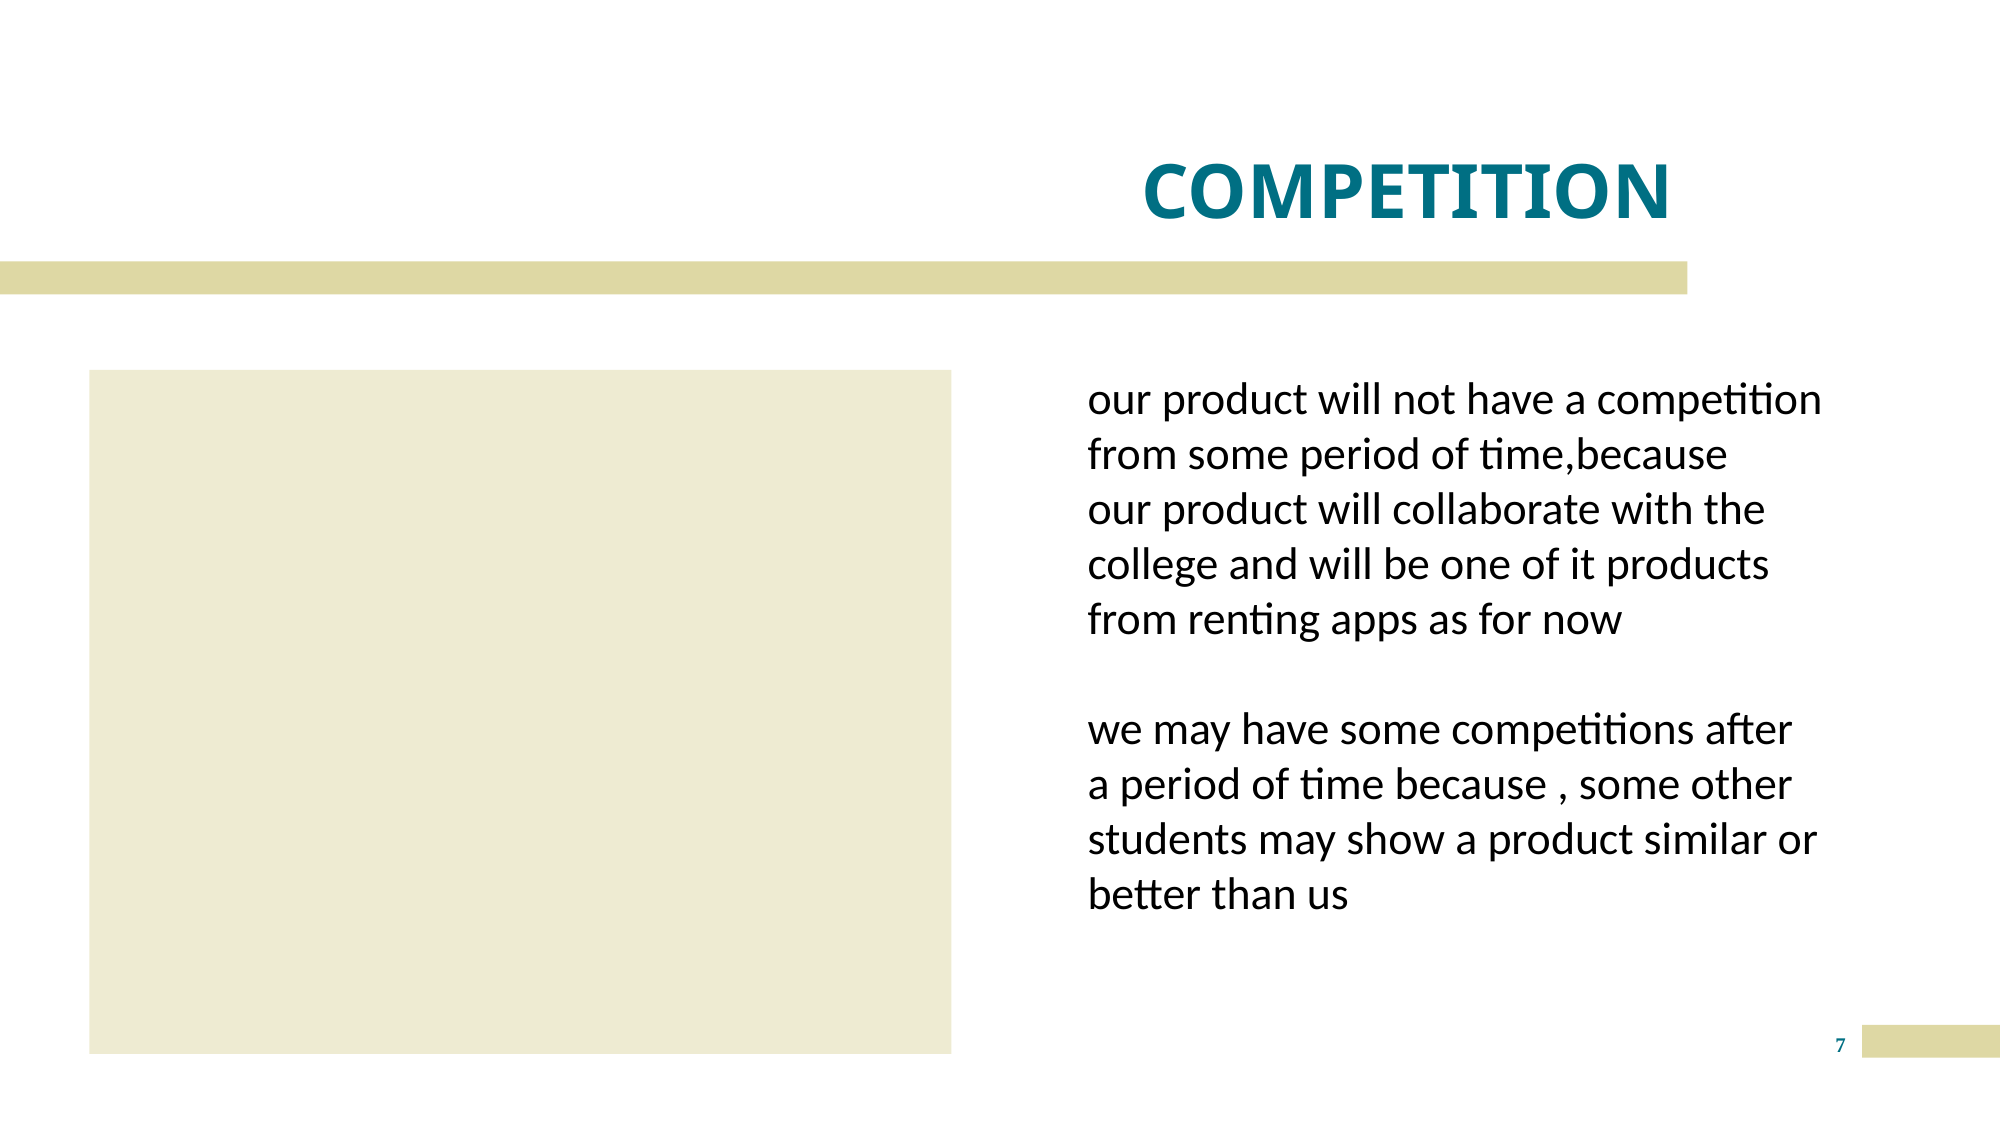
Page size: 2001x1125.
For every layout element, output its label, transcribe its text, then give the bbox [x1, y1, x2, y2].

text_box [89, 369, 952, 1054]
text_box [0, 261, 306, 295]
text_box our product will not have a competition from some period of time,because our product will collaborate with the college and will be one of it products from renting apps as for now we may have some competitions after a period of time because , some other students may show a product similar or better than us [1072, 354, 1863, 934]
slide_number ‹#› [1829, 1026, 1853, 1125]
title COMPETITION [306, 141, 1694, 332]
text_box [1862, 1024, 2000, 1058]
